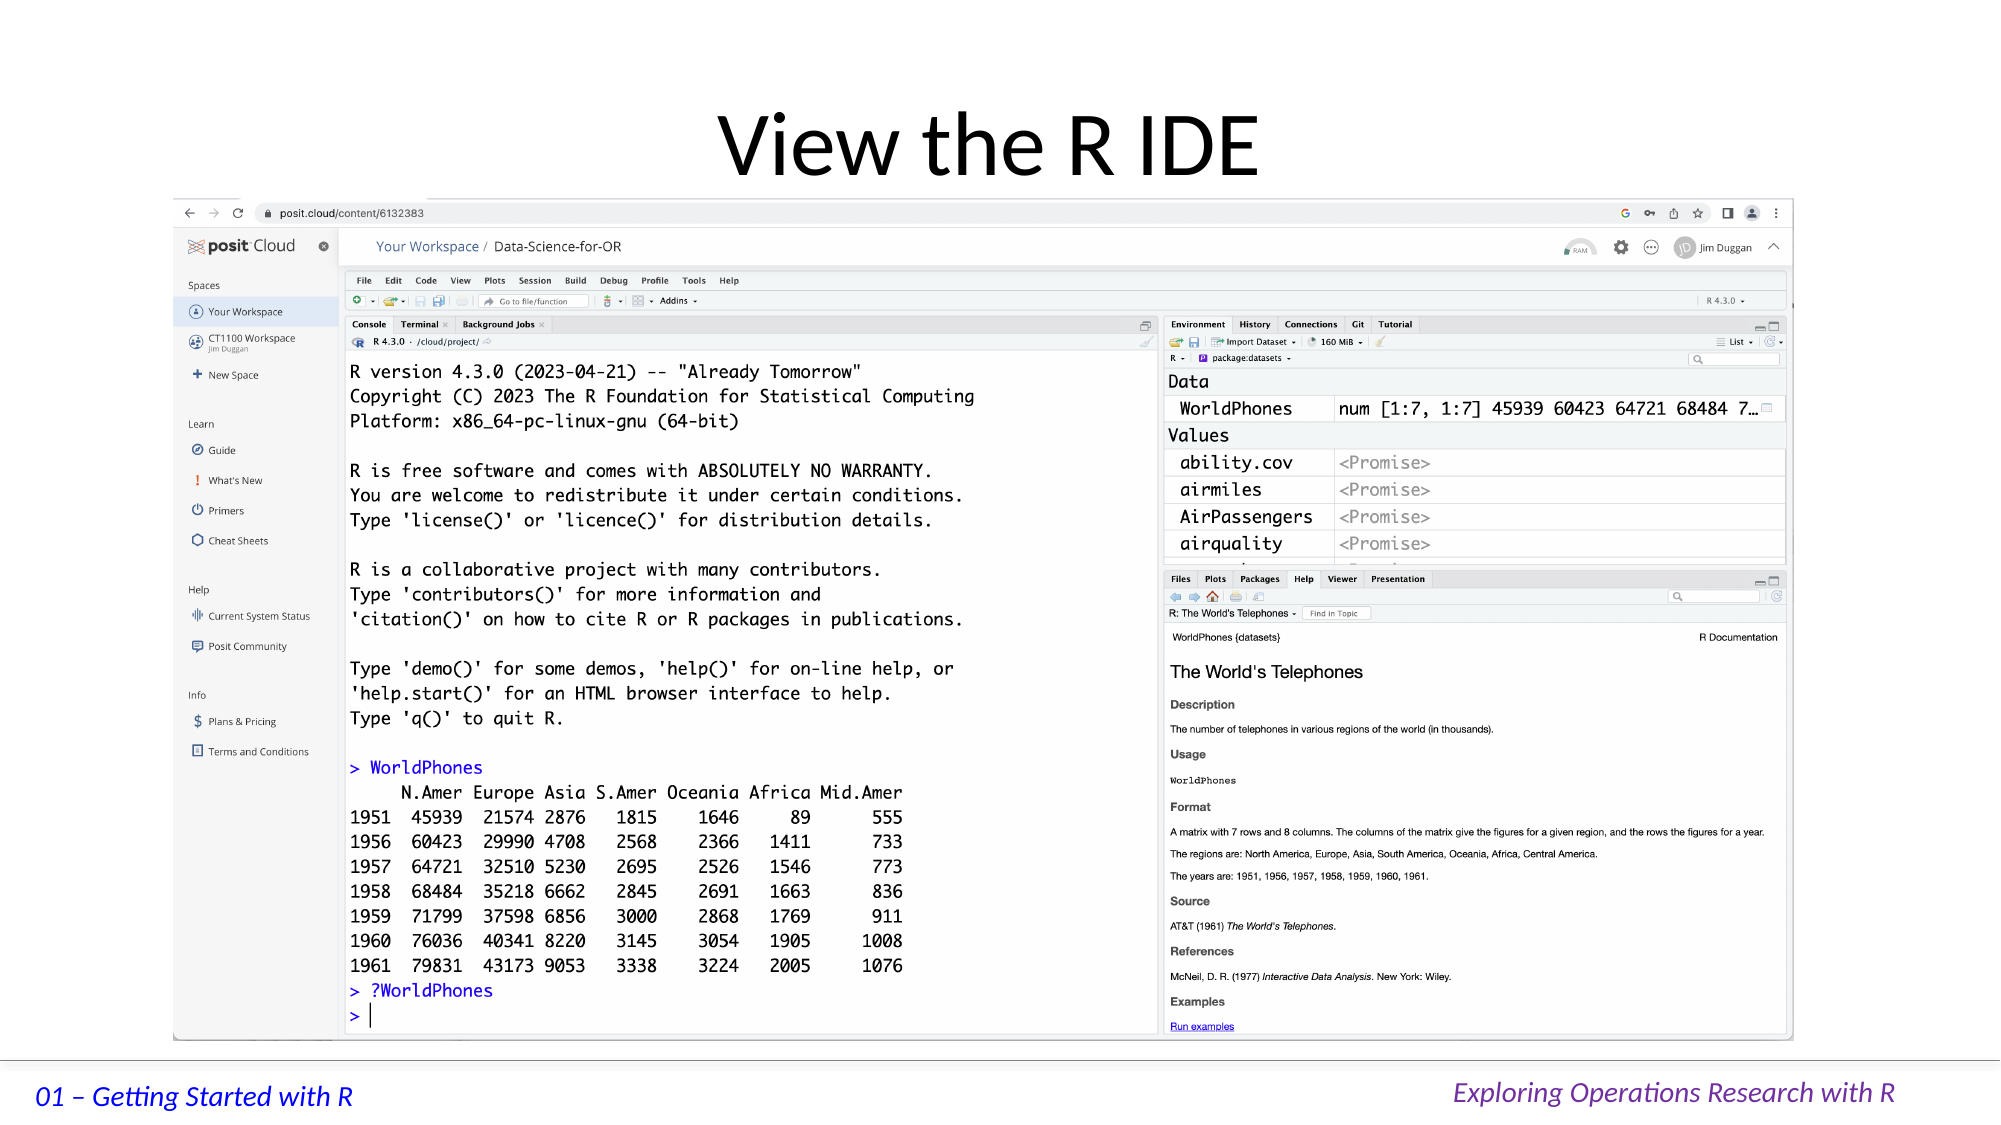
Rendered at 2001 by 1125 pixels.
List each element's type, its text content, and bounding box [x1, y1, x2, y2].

title View the R IDE [99, 45, 1900, 233]
picture [172, 198, 1794, 1041]
